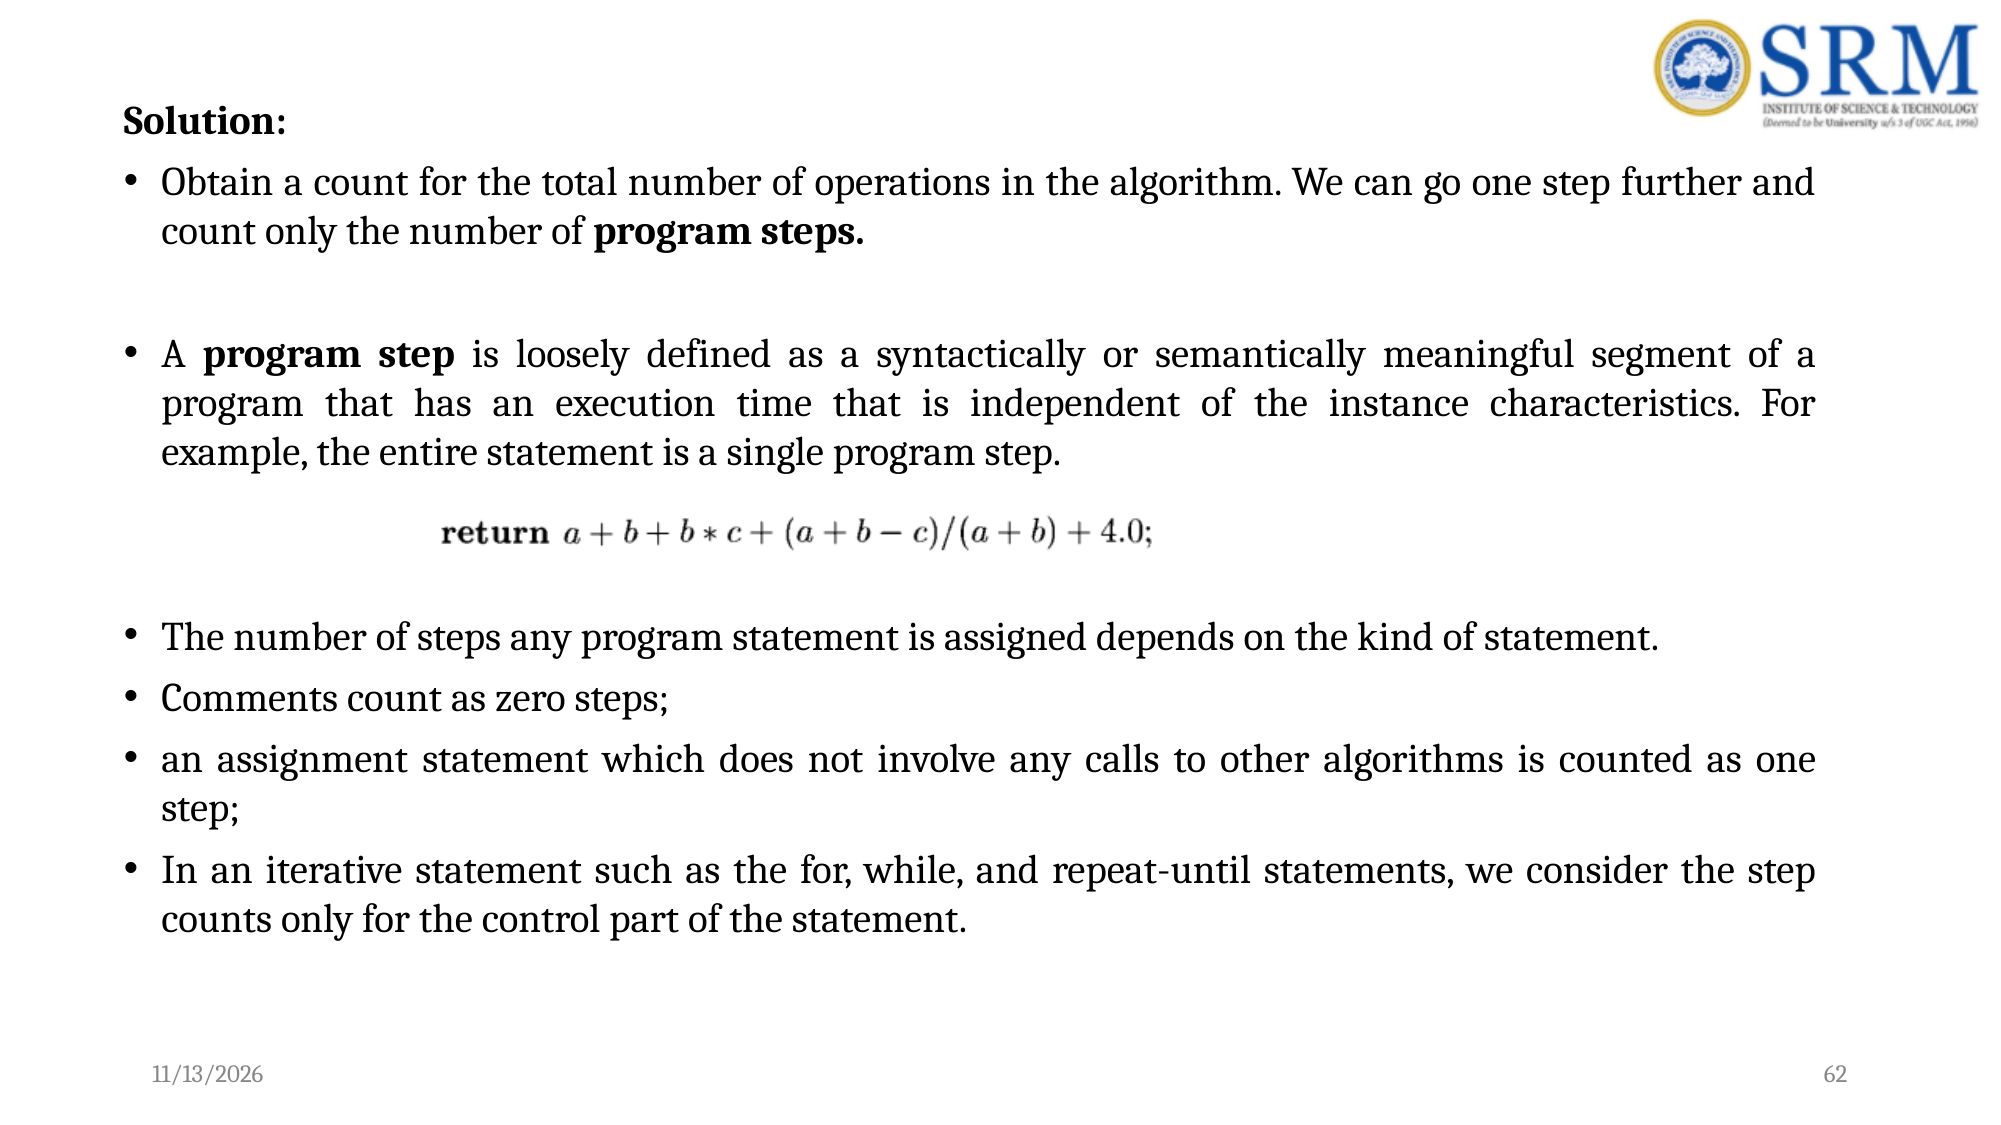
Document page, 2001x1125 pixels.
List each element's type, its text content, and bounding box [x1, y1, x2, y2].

picture [426, 506, 1180, 590]
slide_number 62 [1412, 1042, 1863, 1103]
picture [1651, 0, 2000, 151]
list Solution: Obtain a count for the total number of operations in the algorithm. We can go one step further and count only the number of program steps. A program step is loosely defined as a syntactically or semantically meaningful segment of a program that has an execution time that is independent of the instance characteristics. For example, the entire statement is a single program step. The number of steps any program statement is assigned depends on the kind of statement. Comments count as zero steps; an assignment statement which does not involve any calls to other algorithms is counted as one step; In an iterative statement such as the for, while, and repeat-until statements, we consider the step counts only for the control part of the statement. [108, 85, 1834, 1011]
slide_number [137, 1042, 588, 1103]
